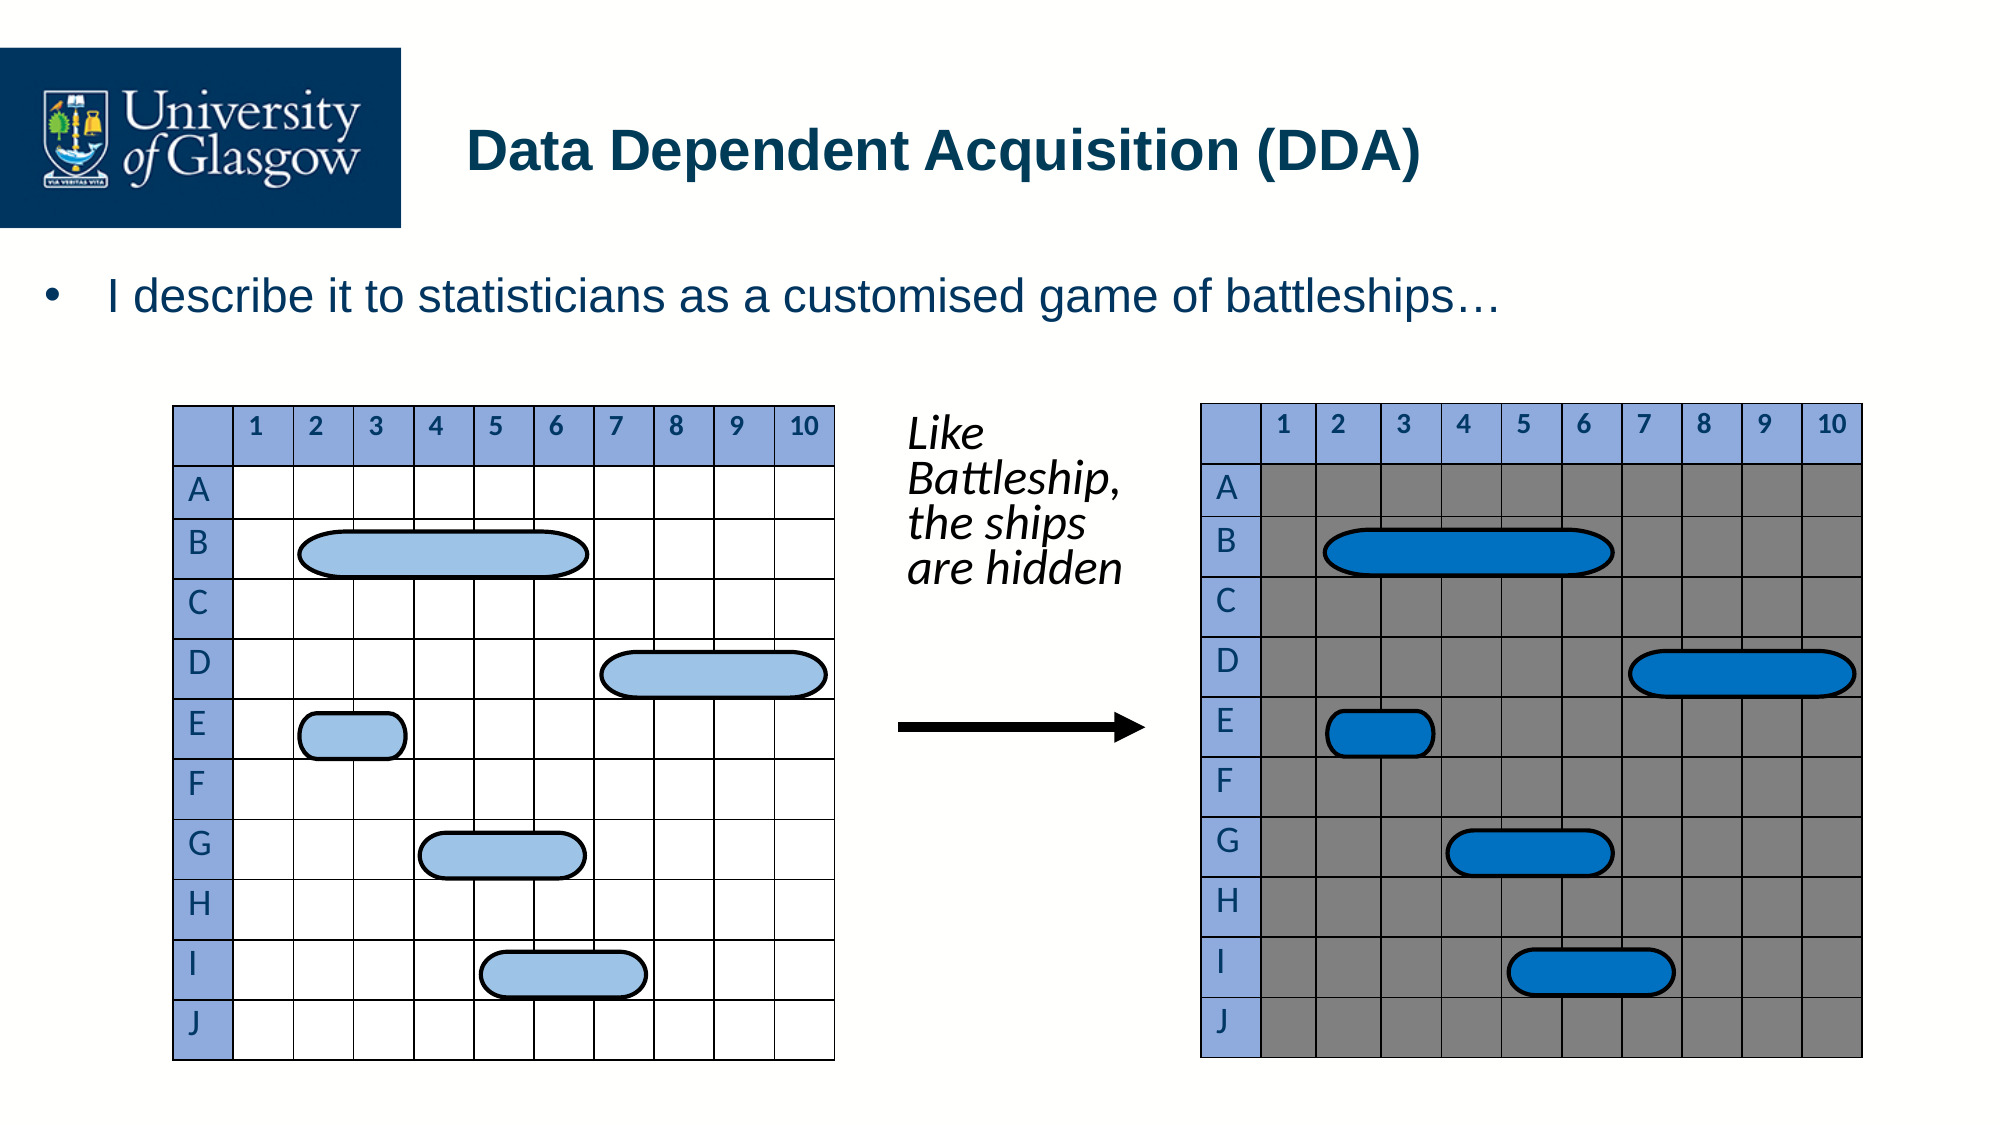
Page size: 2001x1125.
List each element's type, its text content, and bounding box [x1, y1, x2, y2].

table_cell [234, 640, 293, 698]
table_cell [354, 941, 413, 999]
table_cell [1502, 998, 1561, 1057]
table_cell [1743, 578, 1801, 636]
text_box [1447, 830, 1613, 877]
table_cell [1683, 698, 1741, 756]
table_cell [234, 580, 293, 638]
table_cell [535, 640, 593, 698]
table_cell [535, 520, 593, 578]
table_cell [1317, 998, 1380, 1057]
table_cell [294, 941, 353, 999]
table_cell [1623, 517, 1681, 576]
table_cell [775, 700, 834, 758]
table_header 7 [595, 407, 653, 465]
table_cell [1317, 465, 1380, 516]
table_cell [1803, 998, 1861, 1057]
table_cell [1683, 998, 1741, 1057]
table_cell [1743, 818, 1801, 876]
table_cell [655, 580, 713, 638]
table_cell [1803, 938, 1861, 997]
table_cell [1382, 698, 1441, 756]
table_cell [595, 467, 653, 518]
table_cell E [1202, 698, 1260, 756]
table_header 8 [1683, 404, 1741, 463]
table_cell [1502, 517, 1561, 529]
table_cell [715, 580, 774, 638]
table_cell [1683, 517, 1741, 576]
table_cell [1502, 638, 1561, 696]
table_cell [415, 467, 473, 518]
table_cell [1683, 578, 1741, 636]
table_cell [1502, 758, 1561, 816]
table_cell [1382, 818, 1441, 876]
table_cell [475, 520, 533, 531]
table_cell [294, 640, 353, 698]
table_cell [1262, 818, 1315, 876]
table_cell [1317, 638, 1380, 696]
table_header 7 [1623, 404, 1681, 463]
table_header 2 [1317, 404, 1380, 463]
table_header 3 [354, 407, 413, 465]
table_cell [294, 467, 353, 518]
picture [0, 0, 2000, 1125]
table_cell [1623, 818, 1681, 876]
table_cell [475, 467, 533, 518]
table_cell [1502, 818, 1561, 830]
table_cell E [174, 700, 232, 758]
table_cell [1623, 638, 1681, 696]
table_cell J [1202, 998, 1260, 1057]
table_cell [1502, 698, 1561, 756]
table_cell [354, 700, 413, 758]
table_header 5 [1502, 404, 1561, 463]
table_cell B [1202, 517, 1260, 576]
table_cell [595, 820, 653, 879]
table_cell [655, 640, 713, 651]
table_cell [715, 520, 774, 578]
table_cell [715, 467, 774, 518]
table_cell F [174, 760, 232, 819]
table_cell [1563, 818, 1621, 876]
table_cell [1442, 878, 1501, 936]
table_cell A [174, 467, 232, 518]
table_cell [535, 880, 593, 939]
table_cell [655, 520, 713, 578]
table_cell [715, 941, 774, 999]
table_cell [1442, 758, 1501, 816]
table_cell [1563, 938, 1621, 949]
table_cell [1803, 878, 1861, 936]
table_cell [1683, 818, 1741, 876]
table_cell [294, 880, 353, 939]
table_cell [1563, 758, 1621, 816]
table_cell [715, 1001, 774, 1059]
text_box [299, 531, 588, 578]
table_cell [234, 760, 293, 819]
table_cell [655, 700, 713, 758]
table_cell [595, 580, 653, 638]
table_cell [1262, 465, 1315, 516]
table_cell [595, 941, 653, 999]
table_cell [775, 941, 834, 999]
table_cell [1442, 998, 1501, 1057]
table_cell [234, 520, 293, 578]
table_cell [1563, 638, 1621, 696]
table_cell [1803, 517, 1861, 576]
table_cell [775, 467, 834, 518]
table_cell [1743, 698, 1801, 756]
table_cell [655, 467, 713, 518]
table_cell [595, 760, 653, 819]
table_cell [1442, 465, 1501, 516]
table_cell [475, 820, 533, 832]
table_cell [1743, 998, 1801, 1057]
table_cell [1442, 638, 1501, 696]
table_cell C [1202, 578, 1260, 636]
table_header 3 [1382, 404, 1441, 463]
table_cell [294, 760, 353, 819]
table_cell [294, 820, 353, 879]
table_cell [595, 1001, 653, 1059]
table_header 4 [1442, 404, 1501, 463]
table_cell [234, 880, 293, 939]
table_cell [1683, 758, 1741, 816]
table_cell D [174, 640, 232, 698]
table_cell [655, 941, 713, 999]
table_header 6 [1563, 404, 1621, 463]
table_cell F [1202, 758, 1260, 816]
table_cell [475, 700, 533, 758]
table_cell [1262, 517, 1315, 576]
table_cell [354, 520, 413, 531]
table_cell [354, 880, 413, 939]
table_cell [1563, 998, 1621, 1057]
table_header 2 [294, 407, 353, 465]
table_cell [1683, 638, 1741, 650]
table_cell [1262, 938, 1315, 997]
table_cell [775, 760, 834, 819]
table_cell [1262, 998, 1315, 1057]
table_cell [1317, 578, 1380, 636]
table_cell [535, 820, 593, 879]
table_cell [1442, 517, 1501, 529]
table_cell [715, 760, 774, 819]
table_cell [655, 760, 713, 819]
table_cell I [1202, 938, 1260, 997]
table_cell [655, 820, 713, 879]
table_cell [1382, 758, 1441, 816]
table_cell [1683, 938, 1741, 997]
table_cell [1262, 698, 1315, 756]
table_cell [1563, 878, 1621, 936]
table_cell H [174, 880, 232, 939]
table_header 8 [655, 407, 713, 465]
table_cell [1382, 938, 1441, 997]
table_cell [294, 700, 353, 758]
table_header 9 [1743, 404, 1801, 463]
table_cell [655, 880, 713, 939]
table_cell [1563, 578, 1621, 636]
table_cell [234, 941, 293, 999]
table_cell [1502, 465, 1561, 516]
table_cell [475, 1001, 533, 1059]
table_cell [1743, 465, 1801, 516]
table_header [1202, 404, 1260, 463]
table_cell [1623, 578, 1681, 636]
table_cell [1683, 465, 1741, 516]
table_cell A [1202, 465, 1260, 516]
table_cell [1563, 465, 1621, 516]
table_cell [1743, 638, 1801, 650]
table_cell [1382, 878, 1441, 936]
table_cell [775, 880, 834, 939]
table_cell [354, 640, 413, 698]
table_cell [1563, 517, 1621, 576]
table_cell I [174, 941, 232, 999]
table_header 9 [715, 407, 774, 465]
table_cell H [1202, 878, 1260, 936]
table_cell [595, 520, 653, 578]
table_cell [354, 760, 413, 819]
table_cell [354, 820, 413, 879]
table_cell [1382, 638, 1441, 696]
table_cell [535, 1001, 593, 1059]
table_cell [1317, 818, 1380, 876]
table_cell [1743, 758, 1801, 816]
table_cell [354, 1001, 413, 1059]
text_box [419, 832, 585, 879]
table_cell [535, 700, 593, 758]
table_cell [535, 760, 593, 819]
table_cell [415, 1001, 473, 1059]
table_cell [1382, 578, 1441, 636]
table_cell G [1202, 818, 1260, 876]
table_cell [475, 640, 533, 698]
table_cell B [174, 520, 232, 578]
table_header [174, 407, 232, 465]
table_cell [655, 1001, 713, 1059]
table_cell [595, 700, 653, 758]
table_cell [1803, 578, 1861, 636]
table_cell [1262, 878, 1315, 936]
table_cell [234, 700, 293, 758]
table_cell [775, 1001, 834, 1059]
text_box [299, 713, 406, 759]
table_cell [1803, 465, 1861, 516]
table_cell [775, 820, 834, 879]
table_cell [1317, 698, 1380, 756]
table_cell [1317, 938, 1380, 997]
table_cell [1683, 878, 1741, 936]
table_cell [475, 760, 533, 819]
table_header 1 [234, 407, 293, 465]
table_cell [1442, 578, 1501, 636]
table_cell [1803, 758, 1861, 816]
table_cell [354, 467, 413, 518]
table_cell [715, 700, 774, 758]
table_cell [1317, 878, 1380, 936]
table_cell D [1202, 638, 1260, 696]
table_cell [535, 467, 593, 518]
table_cell [1623, 998, 1681, 1057]
table_cell [775, 520, 834, 578]
table_cell [415, 520, 473, 531]
table_cell [1502, 578, 1561, 636]
list I describe it to statisticians as a customised game of battleships… [29, 263, 1963, 1105]
table_cell [1803, 818, 1861, 876]
table_cell [1502, 878, 1561, 936]
table_cell [475, 880, 533, 939]
table_cell [715, 820, 774, 879]
table_header 10 [775, 407, 834, 465]
table_header 6 [535, 407, 593, 465]
table_cell [1563, 698, 1621, 756]
text_box [1630, 650, 1855, 697]
table_cell [595, 880, 653, 939]
text_box [1324, 529, 1613, 576]
table_cell [475, 580, 533, 638]
table_cell [294, 520, 353, 578]
text_box Like Battleship, the ships are hidden [892, 405, 1173, 652]
table_cell [1262, 578, 1315, 636]
table_cell [1623, 878, 1681, 936]
table_header 5 [475, 407, 533, 465]
table_cell [415, 880, 473, 939]
text_box [1508, 949, 1674, 996]
table_cell [1623, 758, 1681, 816]
table_cell [415, 760, 473, 819]
table_cell [1382, 517, 1441, 529]
table_cell [595, 640, 653, 698]
table_cell J [174, 1001, 232, 1059]
table_cell [234, 820, 293, 879]
table_cell [1317, 517, 1380, 576]
table_cell [775, 580, 834, 638]
table_cell [715, 880, 774, 939]
table_cell [715, 640, 774, 651]
table_cell [354, 580, 413, 638]
table_cell [535, 941, 593, 951]
table_cell [415, 580, 473, 638]
table_cell [1502, 938, 1561, 997]
table_cell [415, 700, 473, 758]
table_cell [234, 467, 293, 518]
table_cell [1262, 758, 1315, 816]
table_cell [535, 580, 593, 638]
table_cell [1743, 517, 1801, 576]
table_cell [415, 941, 473, 999]
table_cell [775, 640, 834, 698]
table_cell [1317, 758, 1380, 816]
table_cell [1623, 465, 1681, 516]
table_cell [1803, 698, 1861, 756]
table_cell [1442, 938, 1501, 997]
table_cell G [174, 820, 232, 879]
table_cell [1262, 638, 1315, 696]
table_cell [234, 1001, 293, 1059]
title Data Dependent Acquisition (DDA) [451, 115, 1963, 262]
table_cell [294, 1001, 353, 1059]
table_header 1 [1262, 404, 1315, 463]
table_cell C [174, 580, 232, 638]
text_box [601, 651, 826, 698]
table_cell [415, 640, 473, 698]
table_cell [1743, 878, 1801, 936]
table_cell [415, 820, 473, 879]
table_cell [1623, 698, 1681, 756]
text_box [480, 951, 647, 998]
table_cell [1442, 698, 1501, 756]
text_box [1327, 710, 1434, 757]
table_cell [1623, 938, 1681, 997]
table_cell [1803, 638, 1861, 696]
table_cell [1382, 465, 1441, 516]
table_cell [475, 941, 533, 999]
table_header 10 [1803, 404, 1861, 463]
table_cell [1743, 938, 1801, 997]
table_cell [1442, 818, 1501, 876]
table_cell [294, 580, 353, 638]
table_header 4 [415, 407, 473, 465]
table_cell [1382, 998, 1441, 1057]
